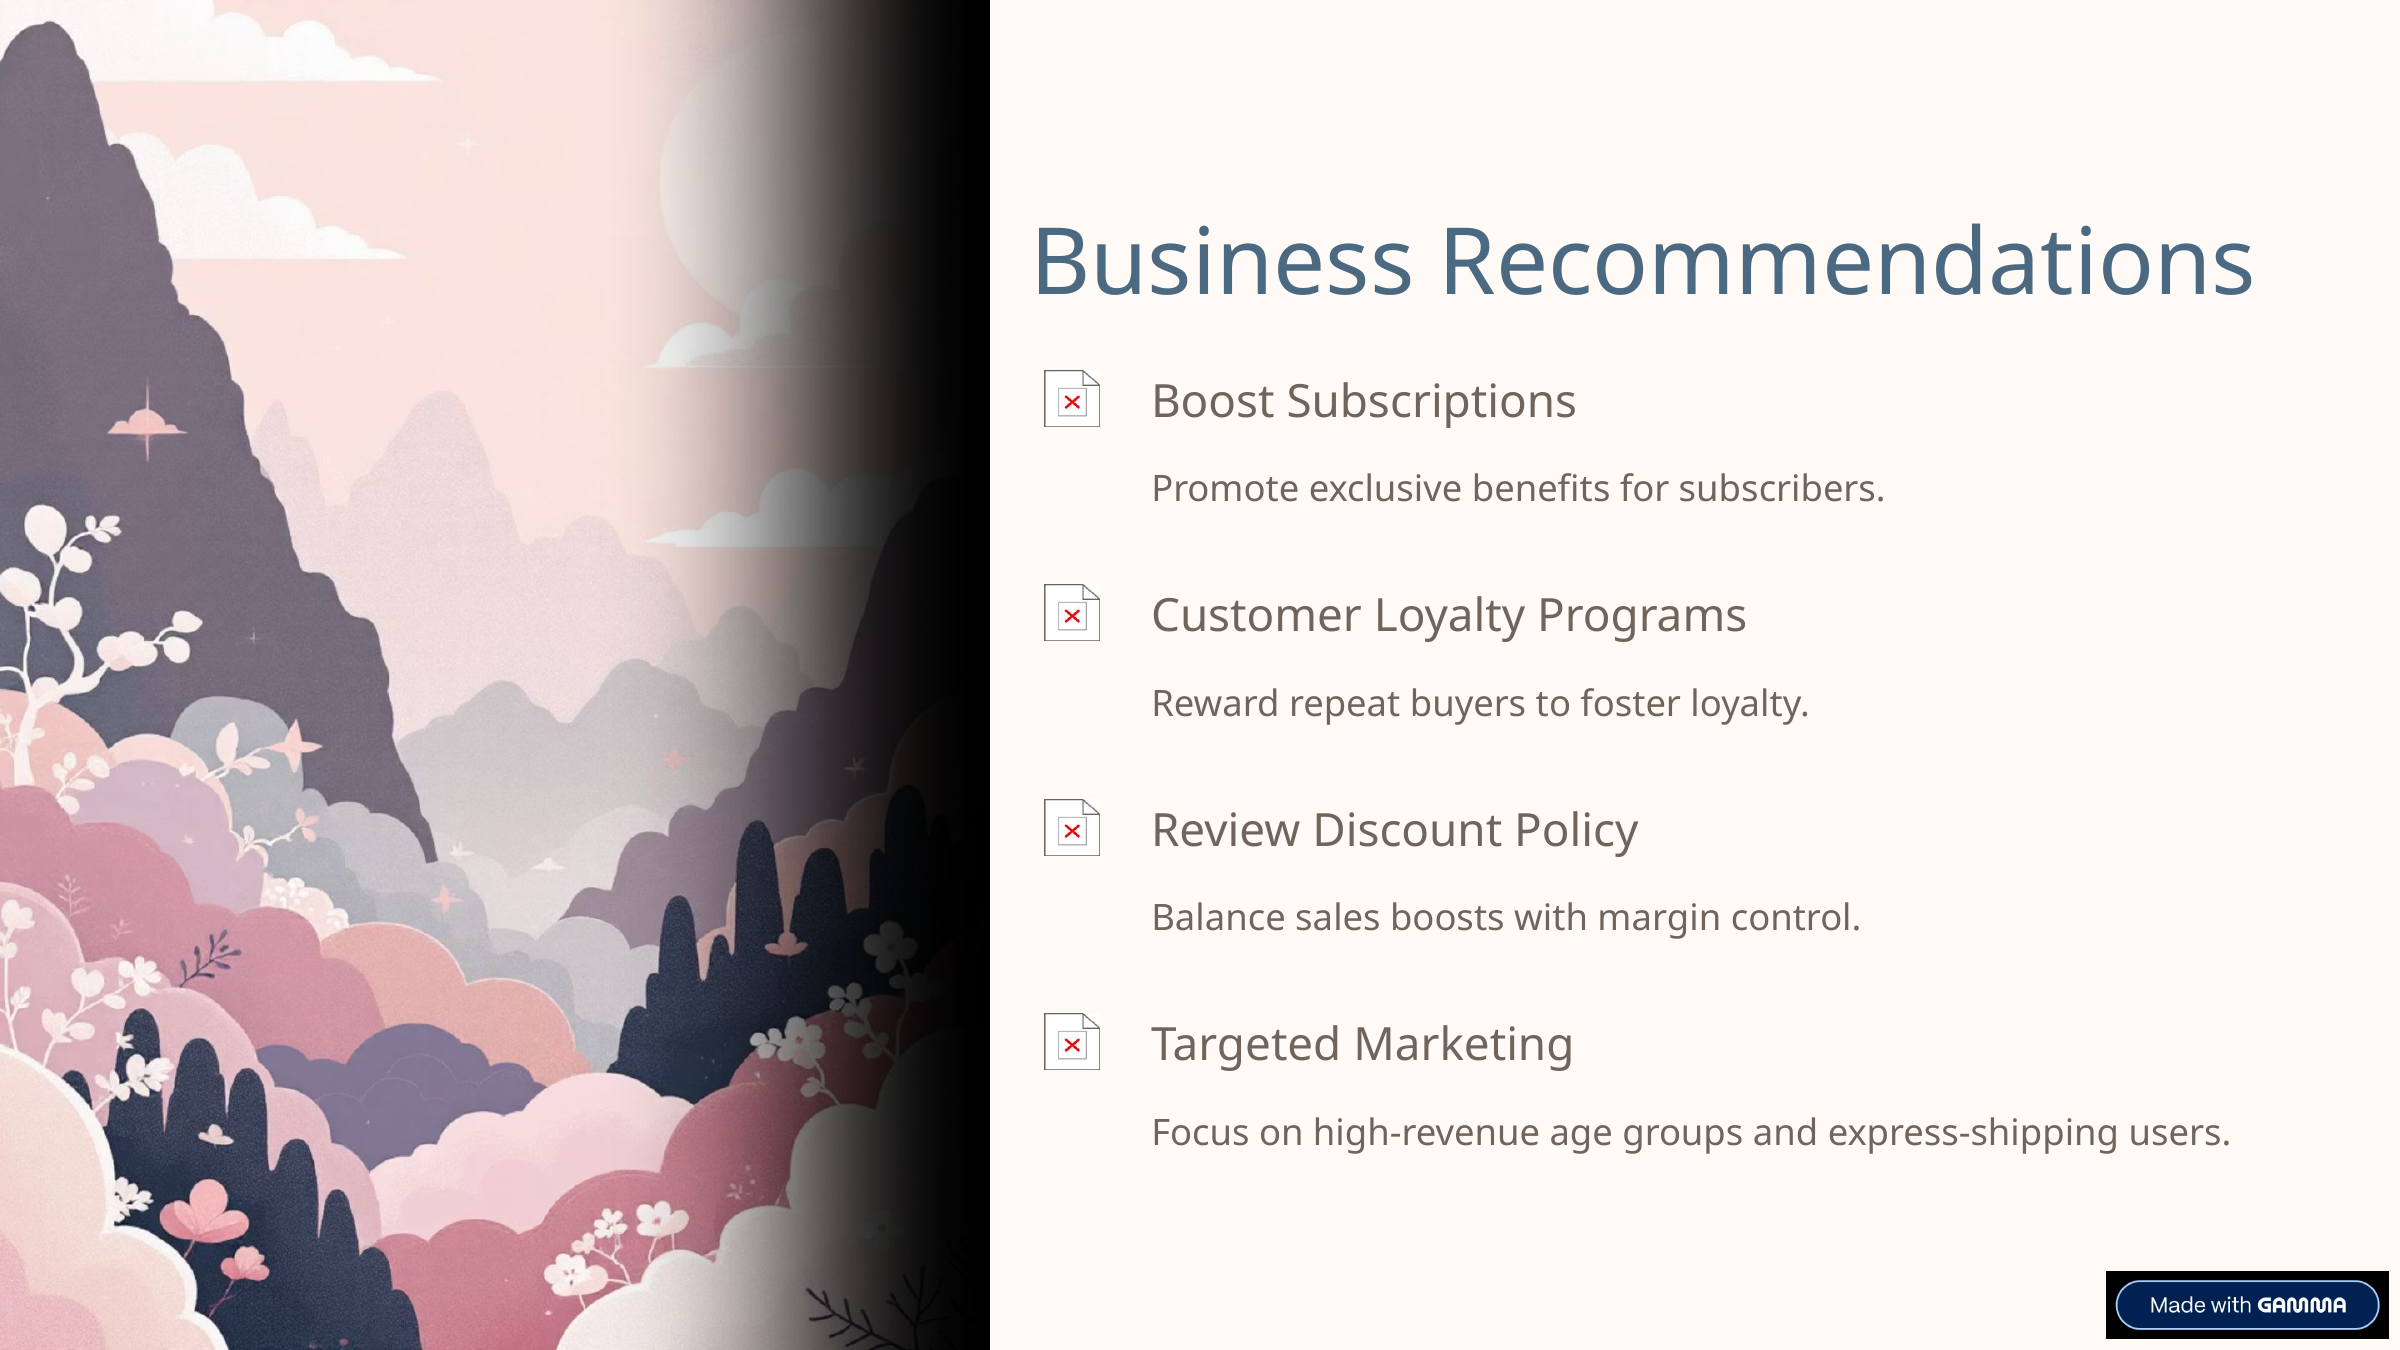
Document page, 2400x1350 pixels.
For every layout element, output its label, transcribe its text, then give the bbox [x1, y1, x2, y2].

text_box Promote exclusive benefits for subscribers. [1151, 449, 2270, 510]
picture [1044, 370, 1100, 427]
picture [1044, 799, 1100, 856]
text_box Business Recommendations [1030, 197, 2222, 314]
picture [2106, 1271, 2389, 1339]
text_box Balance sales boosts with margin control. [1151, 878, 2270, 939]
picture [0, 0, 990, 1350]
picture [1044, 584, 1100, 641]
picture [1044, 1013, 1100, 1070]
text_box Review Discount Policy [1151, 798, 1645, 857]
text_box Customer Loyalty Programs [1151, 583, 1746, 642]
text_box Reward repeat buyers to foster loyalty. [1151, 664, 2270, 724]
text_box Focus on high-revenue age groups and express-shipping users. [1151, 1093, 2270, 1153]
text_box Boost Subscriptions [1151, 369, 1617, 428]
text_box Targeted Marketing [1151, 1012, 1617, 1071]
